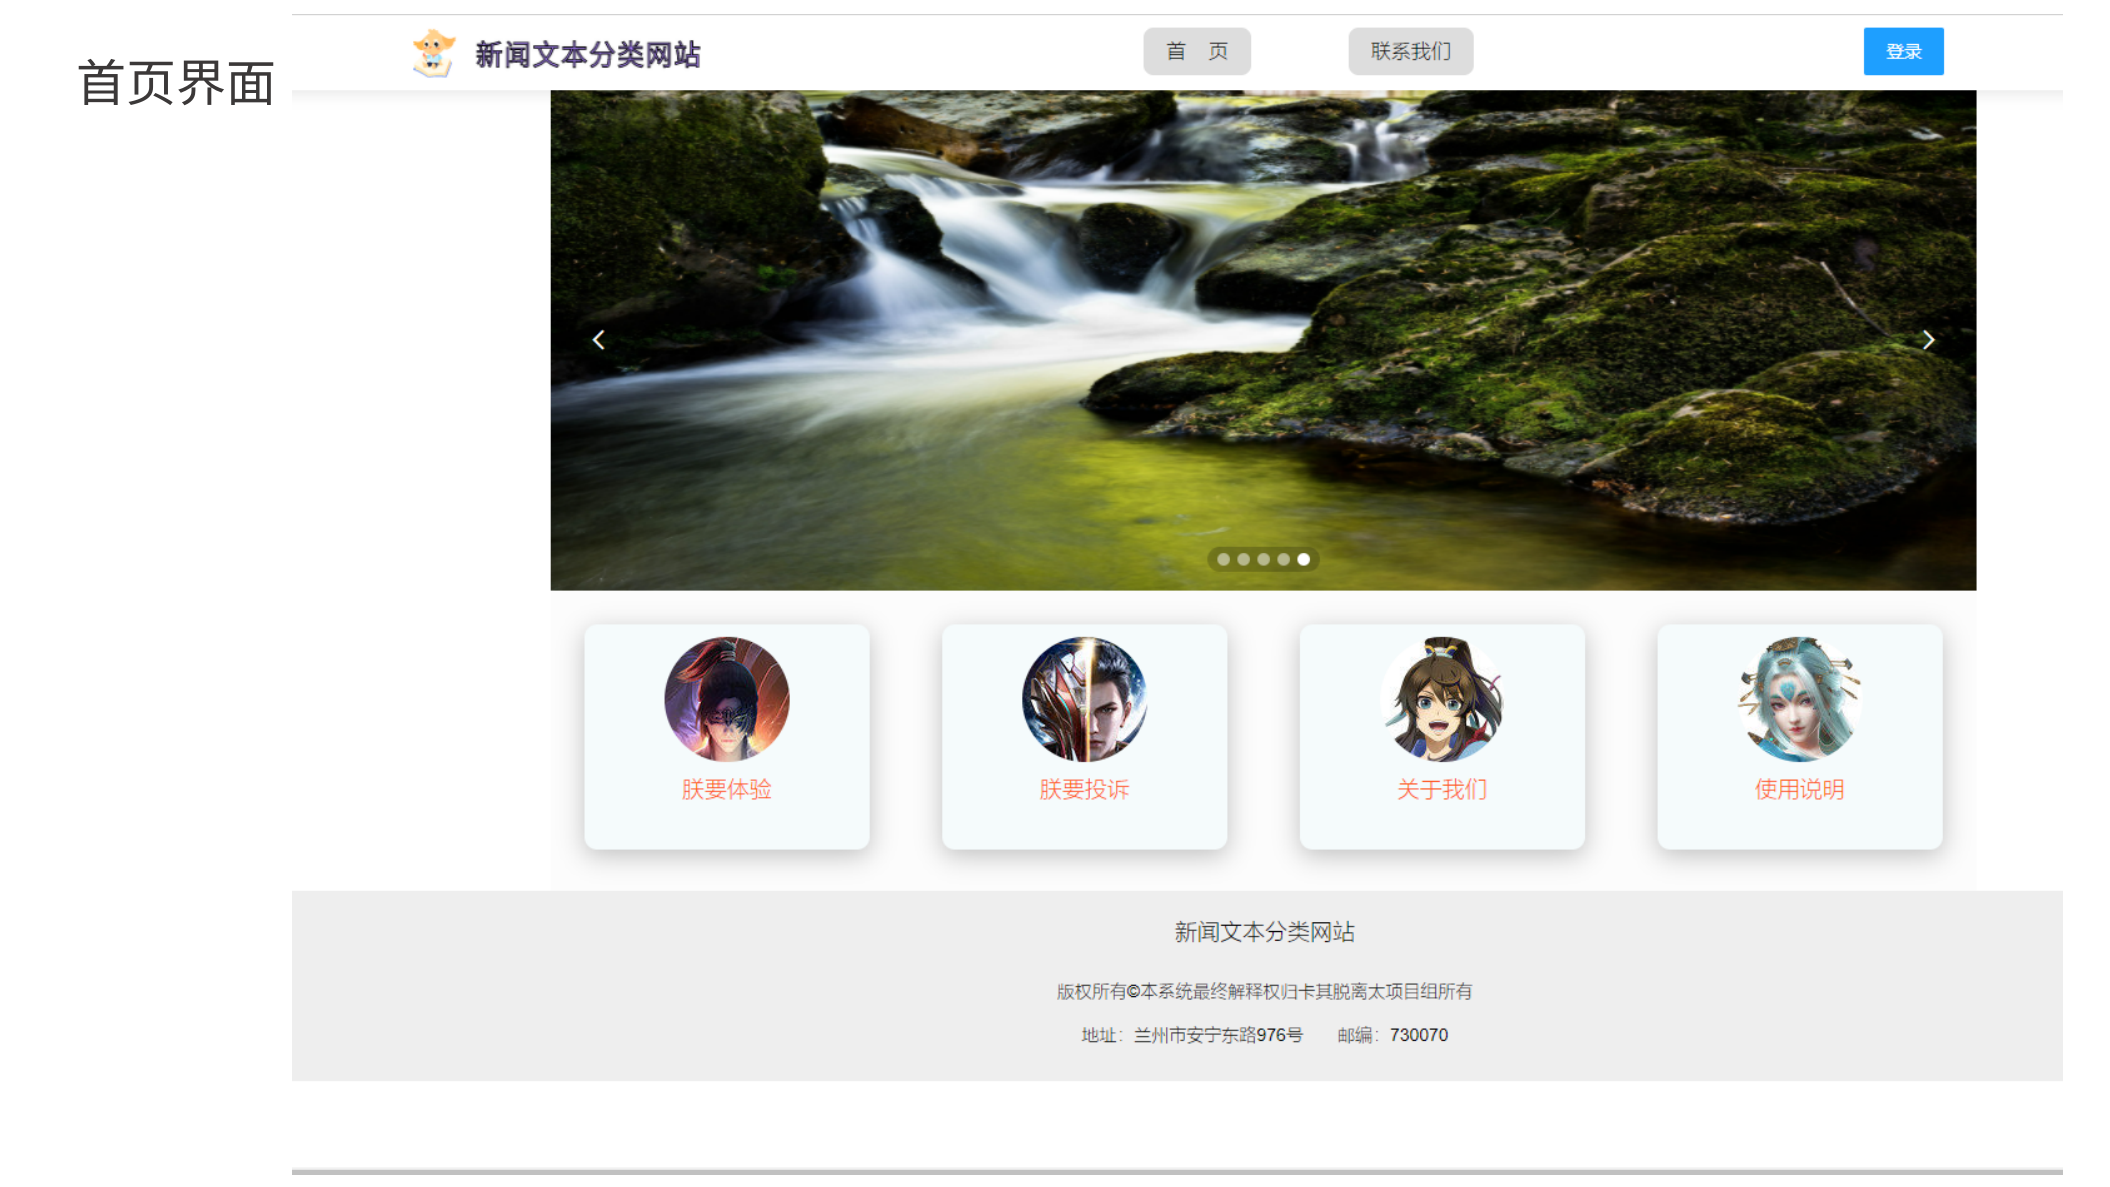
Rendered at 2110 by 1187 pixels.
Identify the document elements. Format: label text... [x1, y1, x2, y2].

text_box 首页界面 [61, 43, 292, 120]
picture [292, 14, 2063, 1175]
